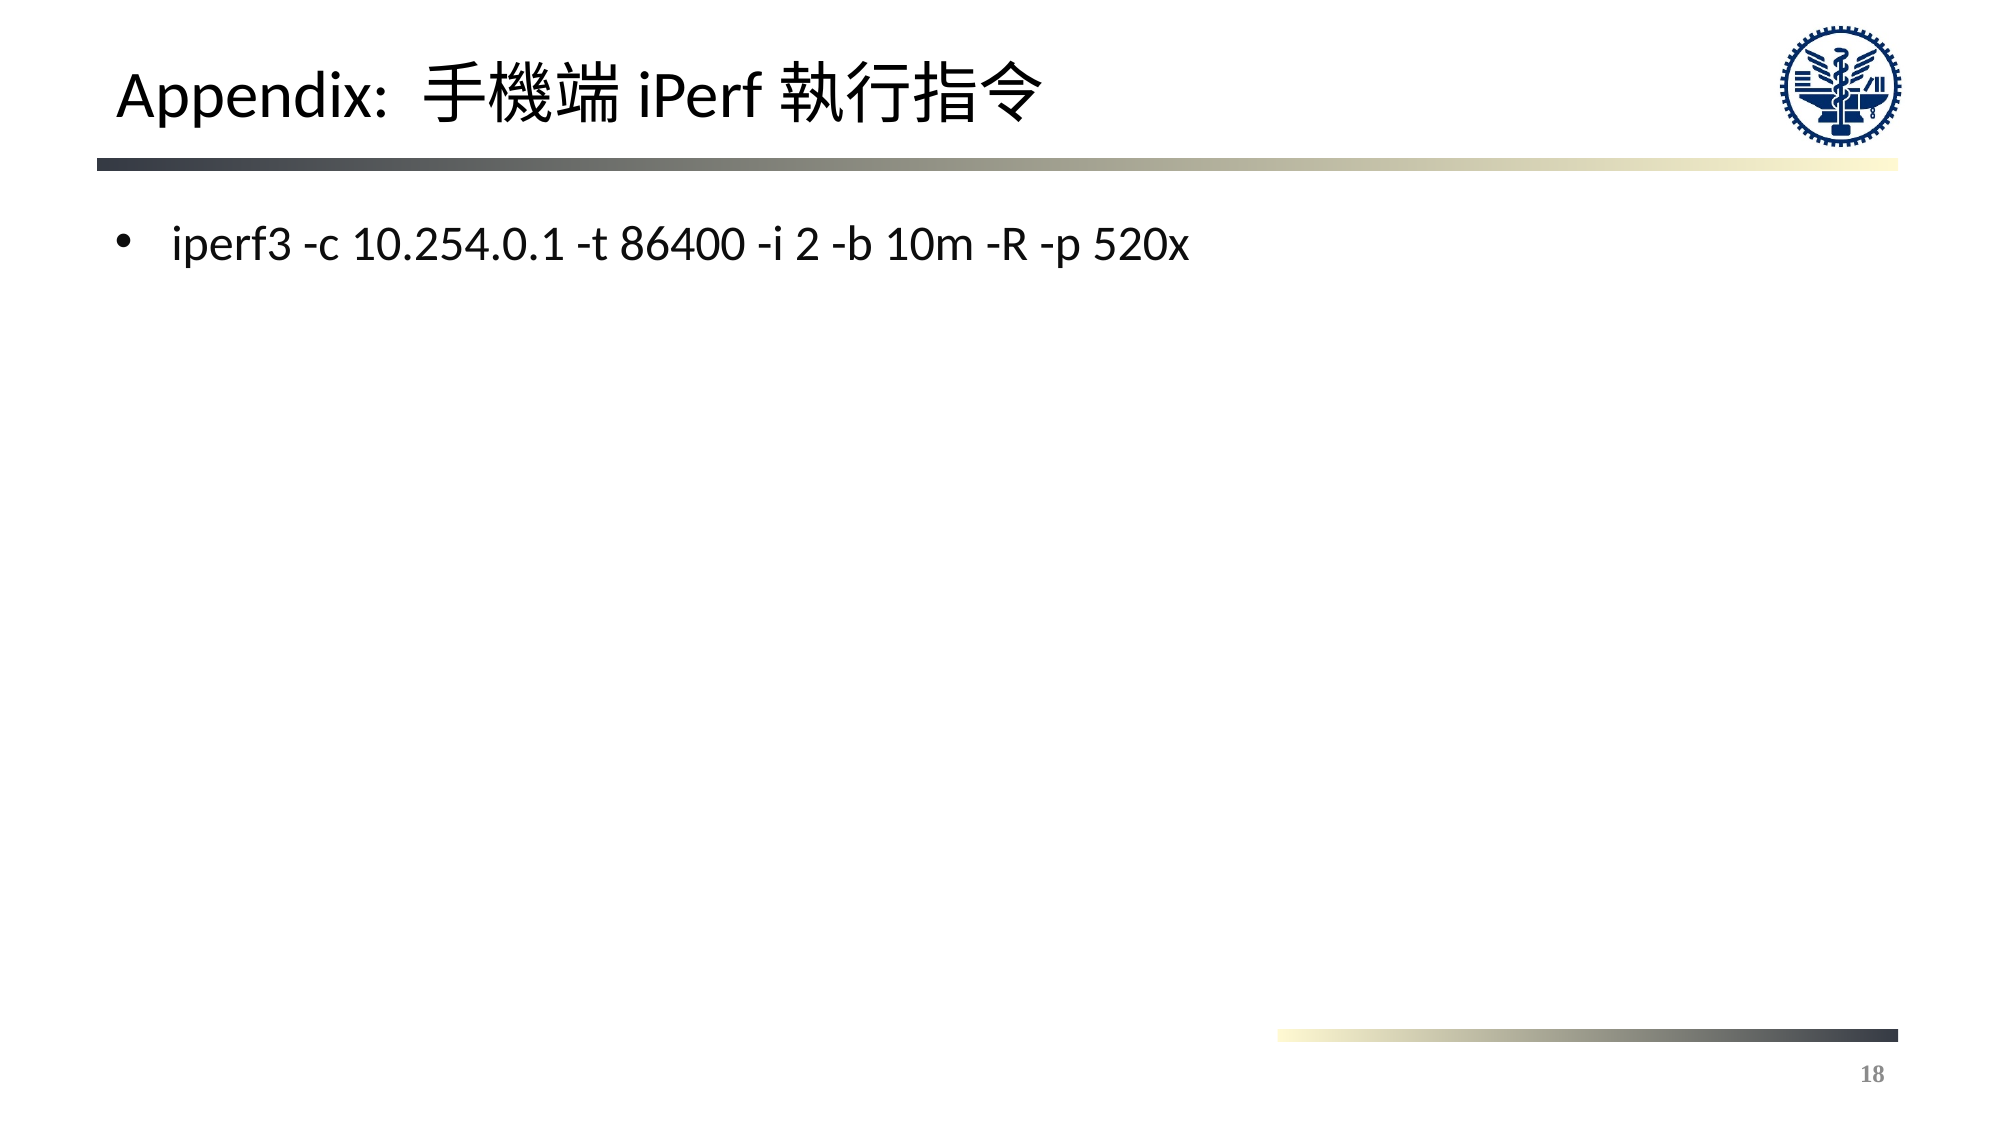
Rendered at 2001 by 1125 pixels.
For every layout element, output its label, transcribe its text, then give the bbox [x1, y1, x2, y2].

title Appendix: 手機端iPerf執行指令 [101, 19, 1772, 162]
list iperf3 -c 10.254.0.1 -t 86400 -i 2 -b 10m -R -p 520x [99, 172, 1900, 1000]
picture [1772, 24, 1907, 157]
slide_number 18 [1433, 1042, 1900, 1103]
